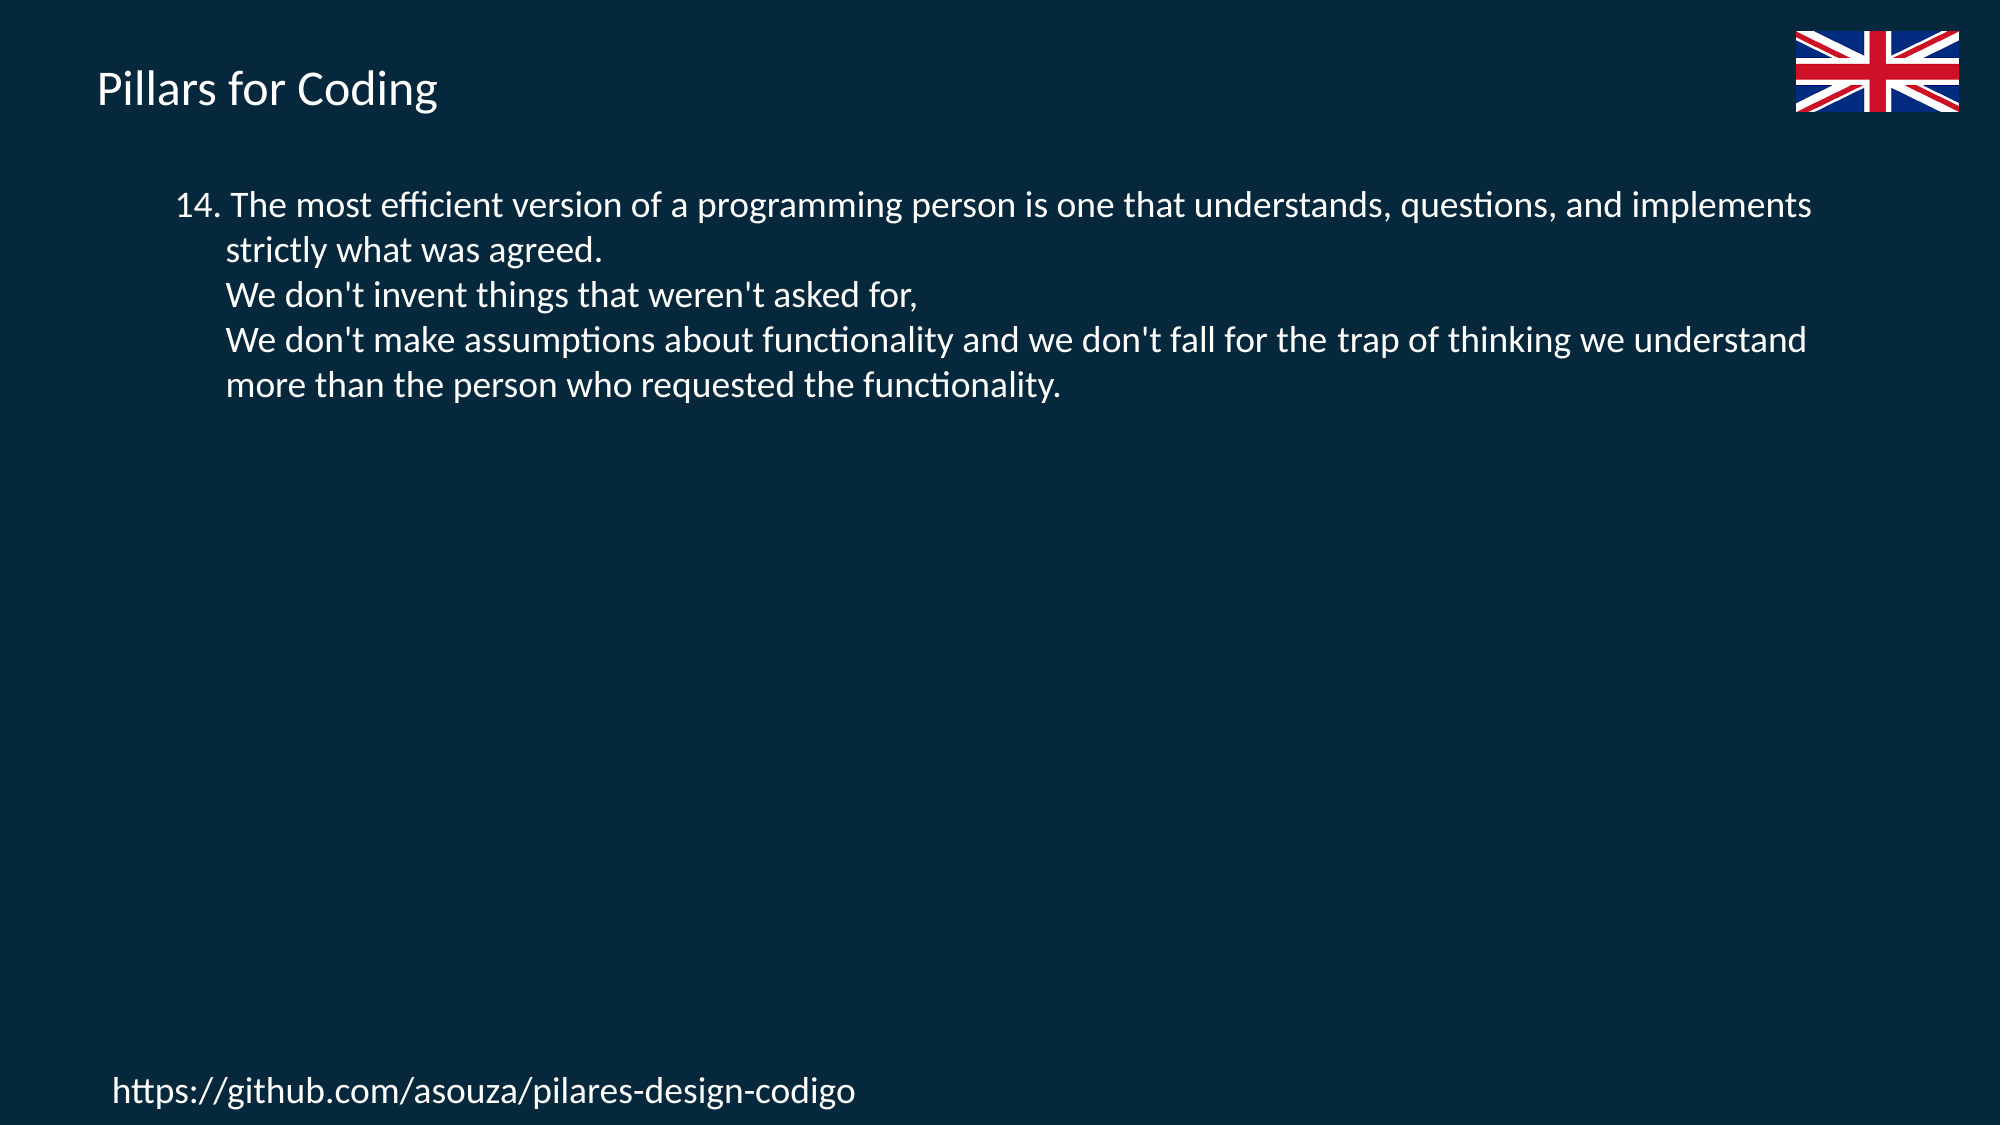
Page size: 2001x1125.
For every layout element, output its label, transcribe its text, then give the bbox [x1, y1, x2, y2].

picture [1796, 31, 1959, 112]
text_box 14. The most efficient version of a programming person is one that understands, questions, and implements strictly what was agreed. We don't invent things that weren't asked for, We don't make assumptions about functionality and we don't fall for the trap of thinking we understand more than the person who requested the functionality. [159, 172, 1832, 413]
text_box https://github.com/asouza/pilares-design-codigo [97, 1058, 872, 1119]
text_box Pillars for Coding [82, 48, 454, 123]
